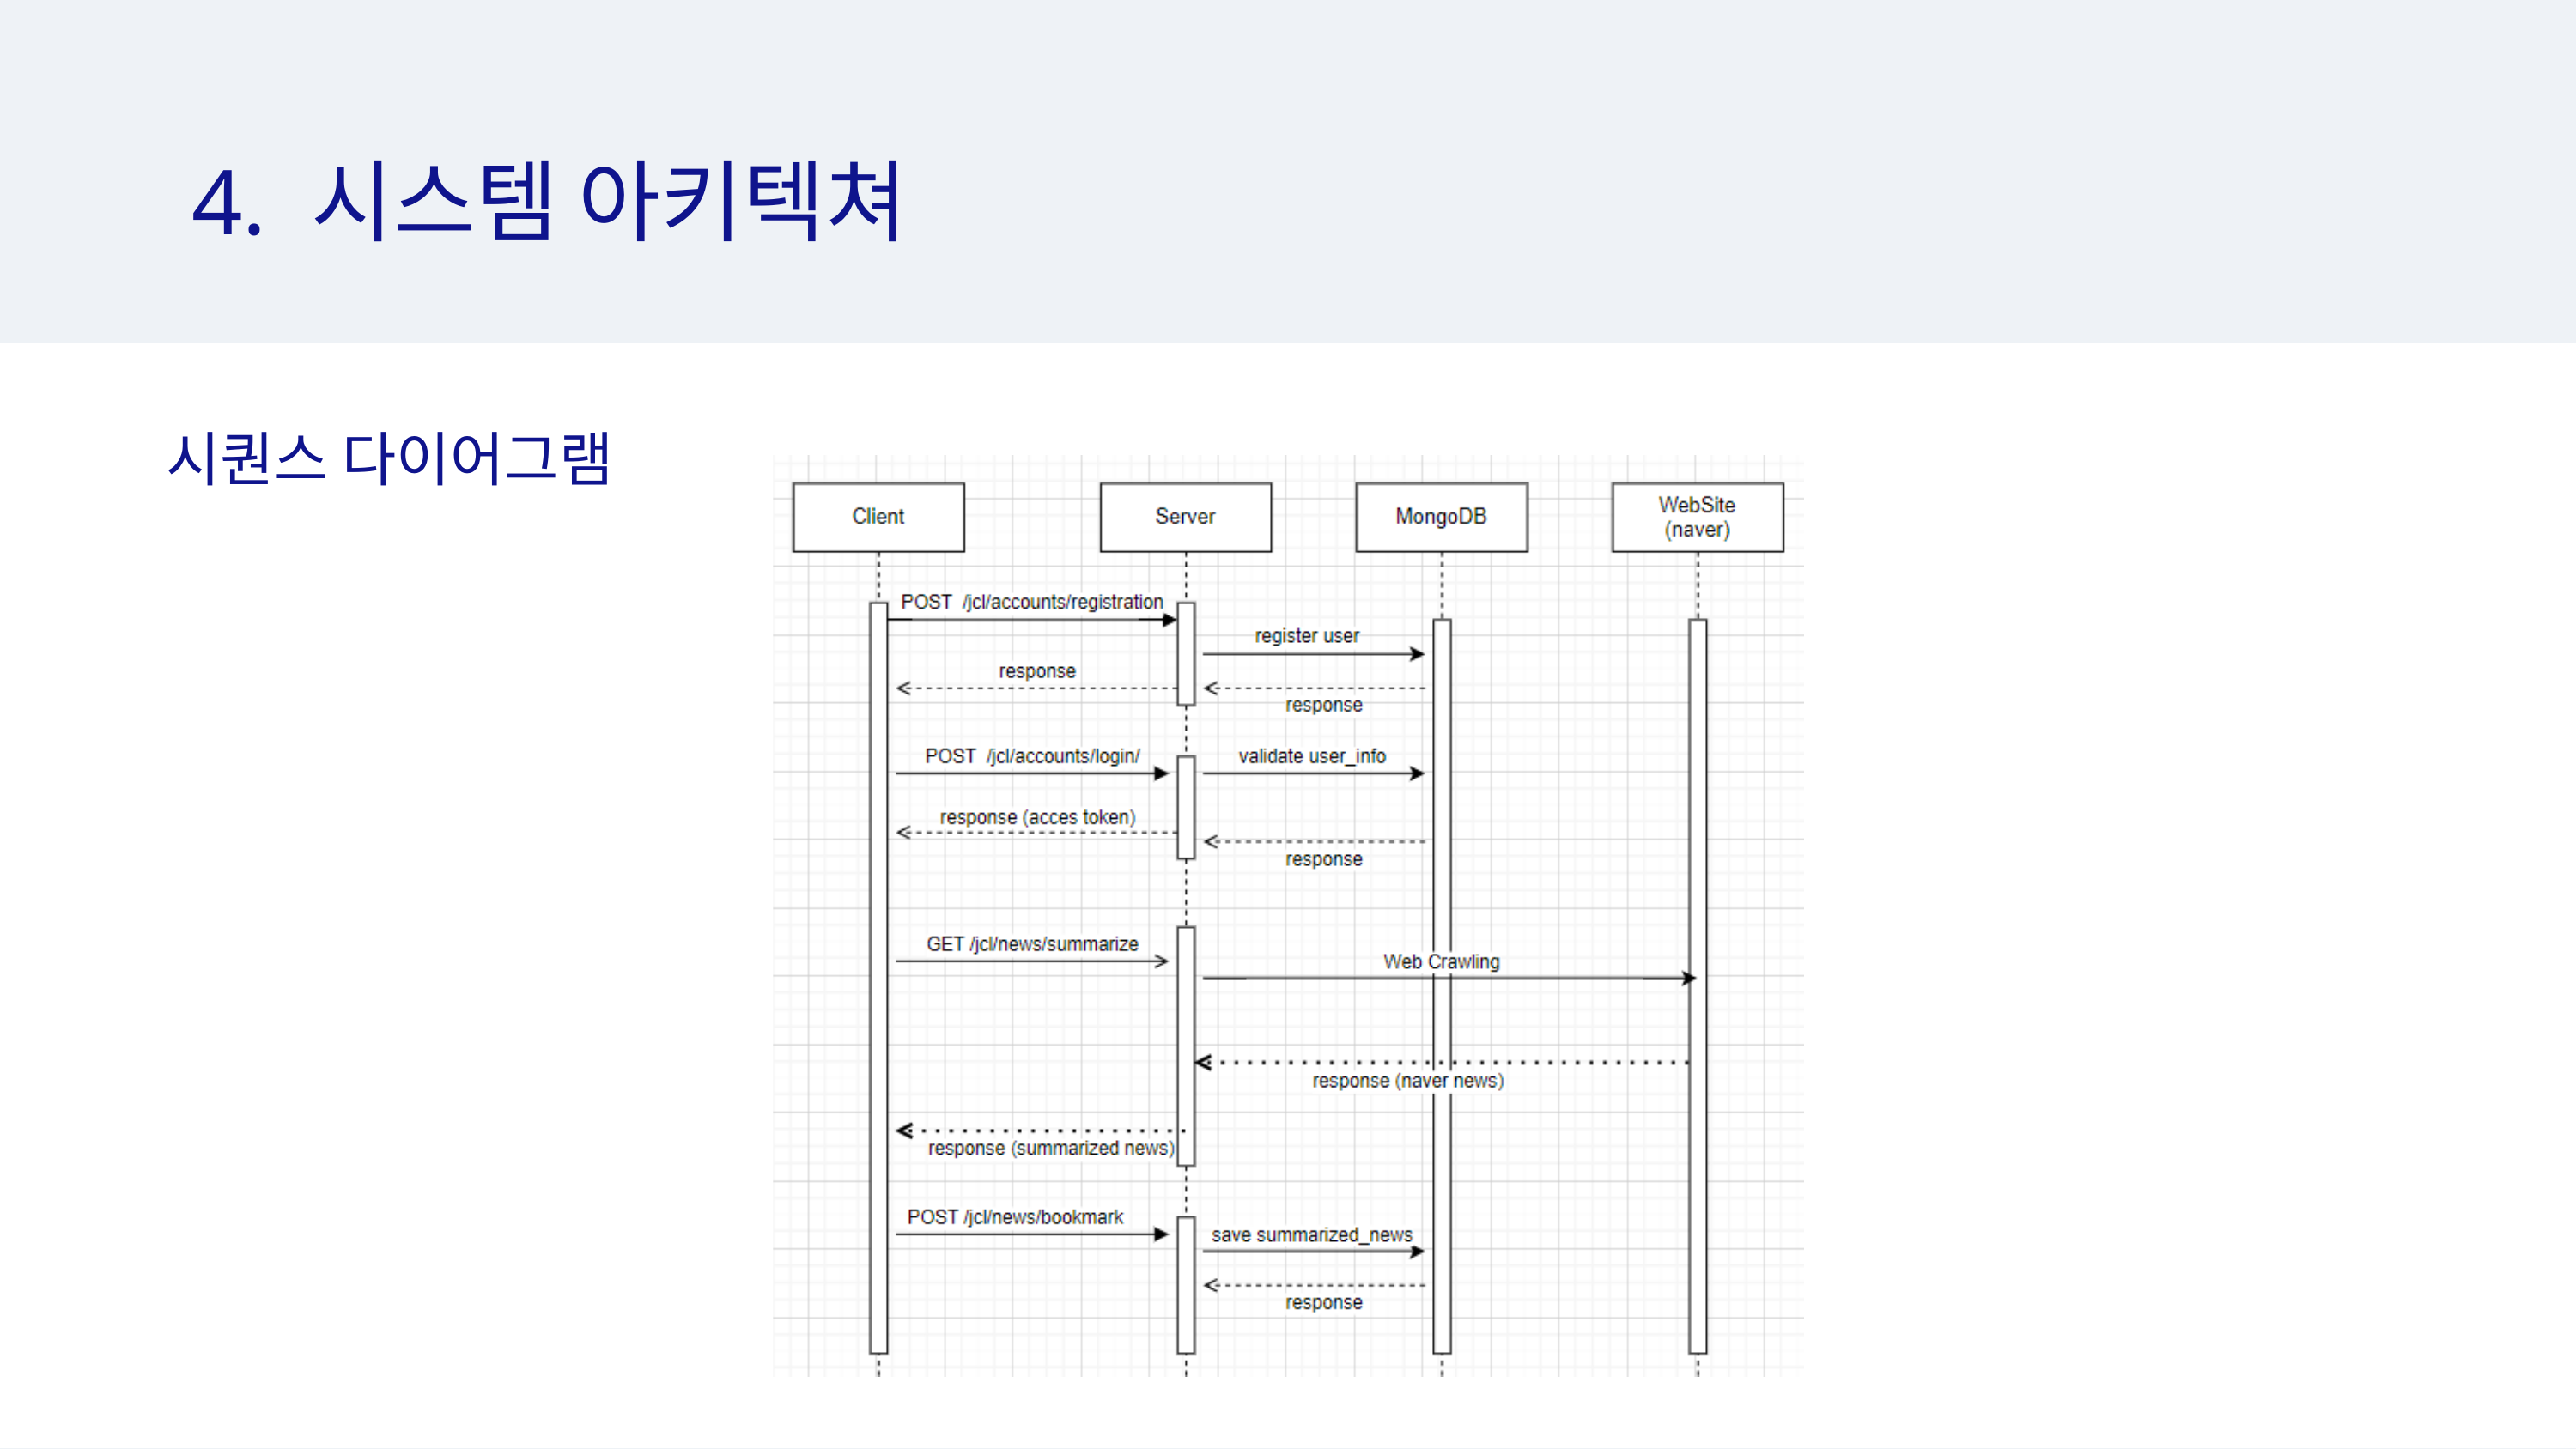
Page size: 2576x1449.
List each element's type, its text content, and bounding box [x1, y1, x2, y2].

text_box 4. 시스템 아키텍쳐 [191, 139, 1890, 253]
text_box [0, 343, 2576, 1449]
